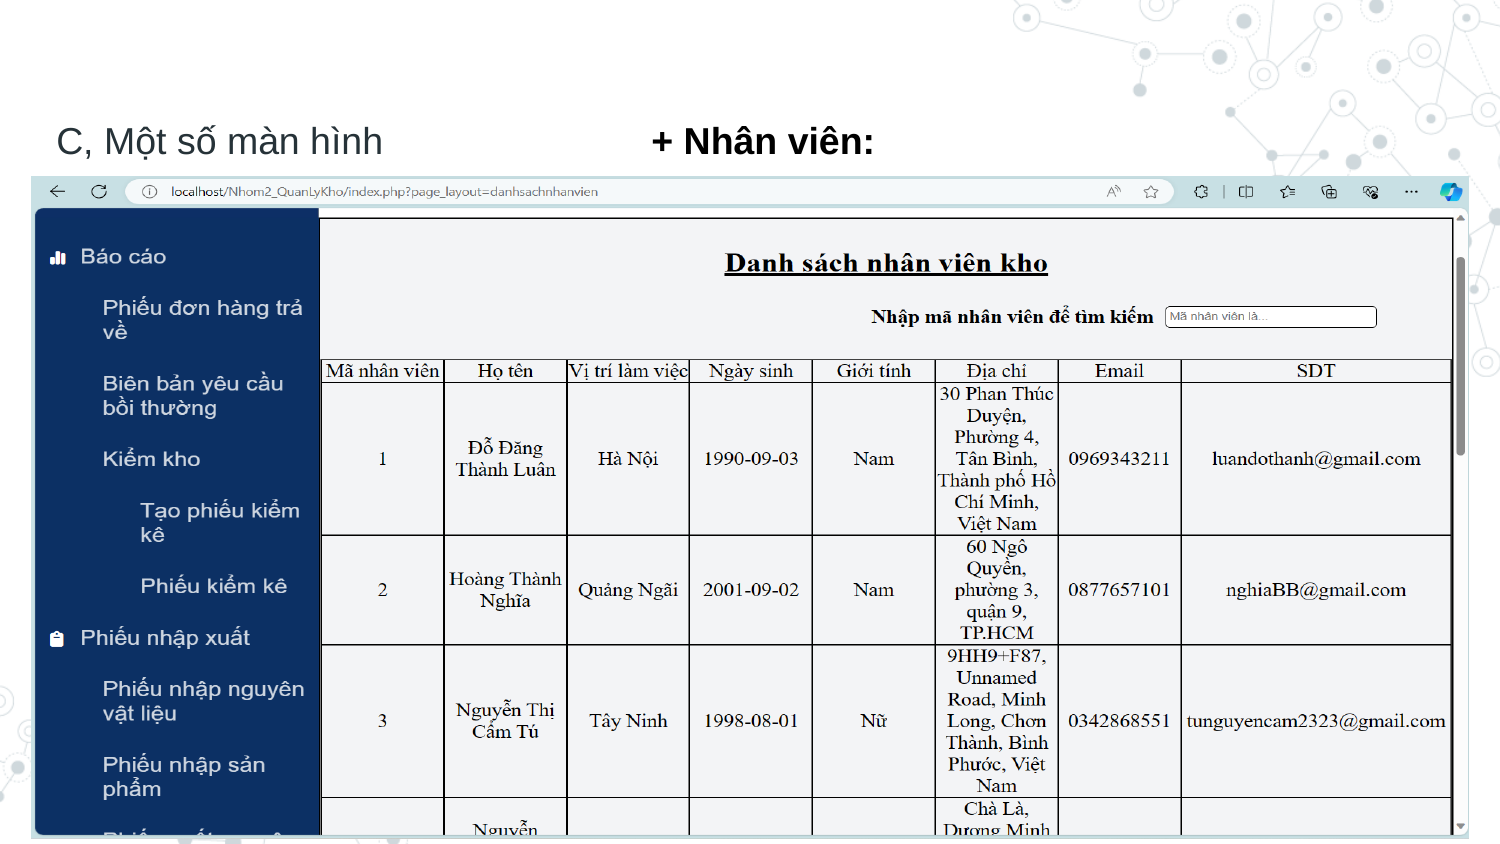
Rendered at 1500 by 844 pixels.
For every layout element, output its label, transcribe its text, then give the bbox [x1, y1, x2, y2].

picture [0, 0, 1500, 844]
text_box C, Một số màn hình [41, 112, 636, 175]
text_box + Nhân viên: [636, 112, 1500, 177]
